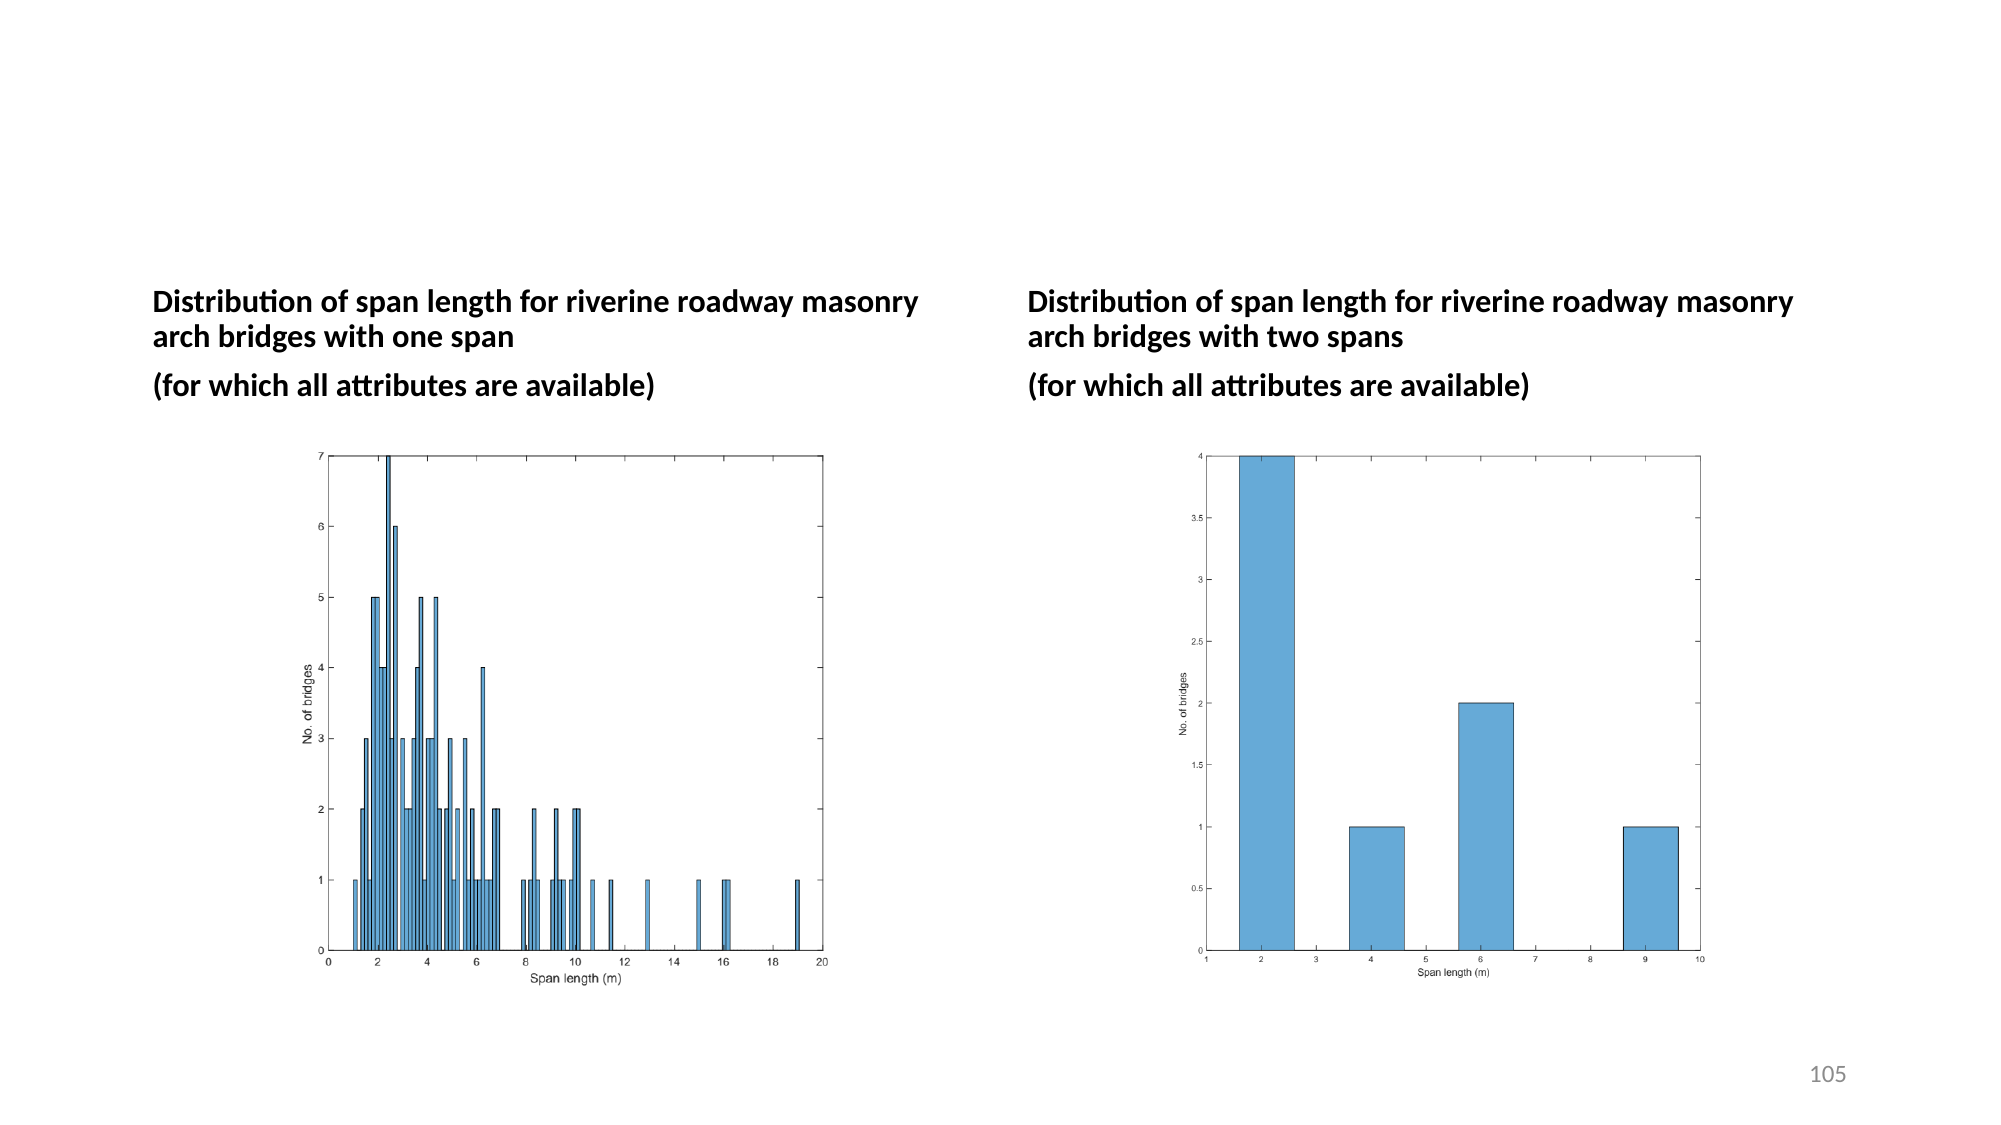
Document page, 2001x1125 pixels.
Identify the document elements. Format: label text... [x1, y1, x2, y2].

list Distribution of span length for riverine roadway masonry arch bridges with two spans (for which all attributes are available) [1012, 275, 1863, 411]
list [155, 410, 966, 1016]
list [1021, 410, 1854, 1016]
list Distribution of span length for riverine roadway masonry arch bridges with one span (for which all attributes are available) [137, 275, 984, 411]
slide_number 105 [1412, 1042, 1863, 1103]
